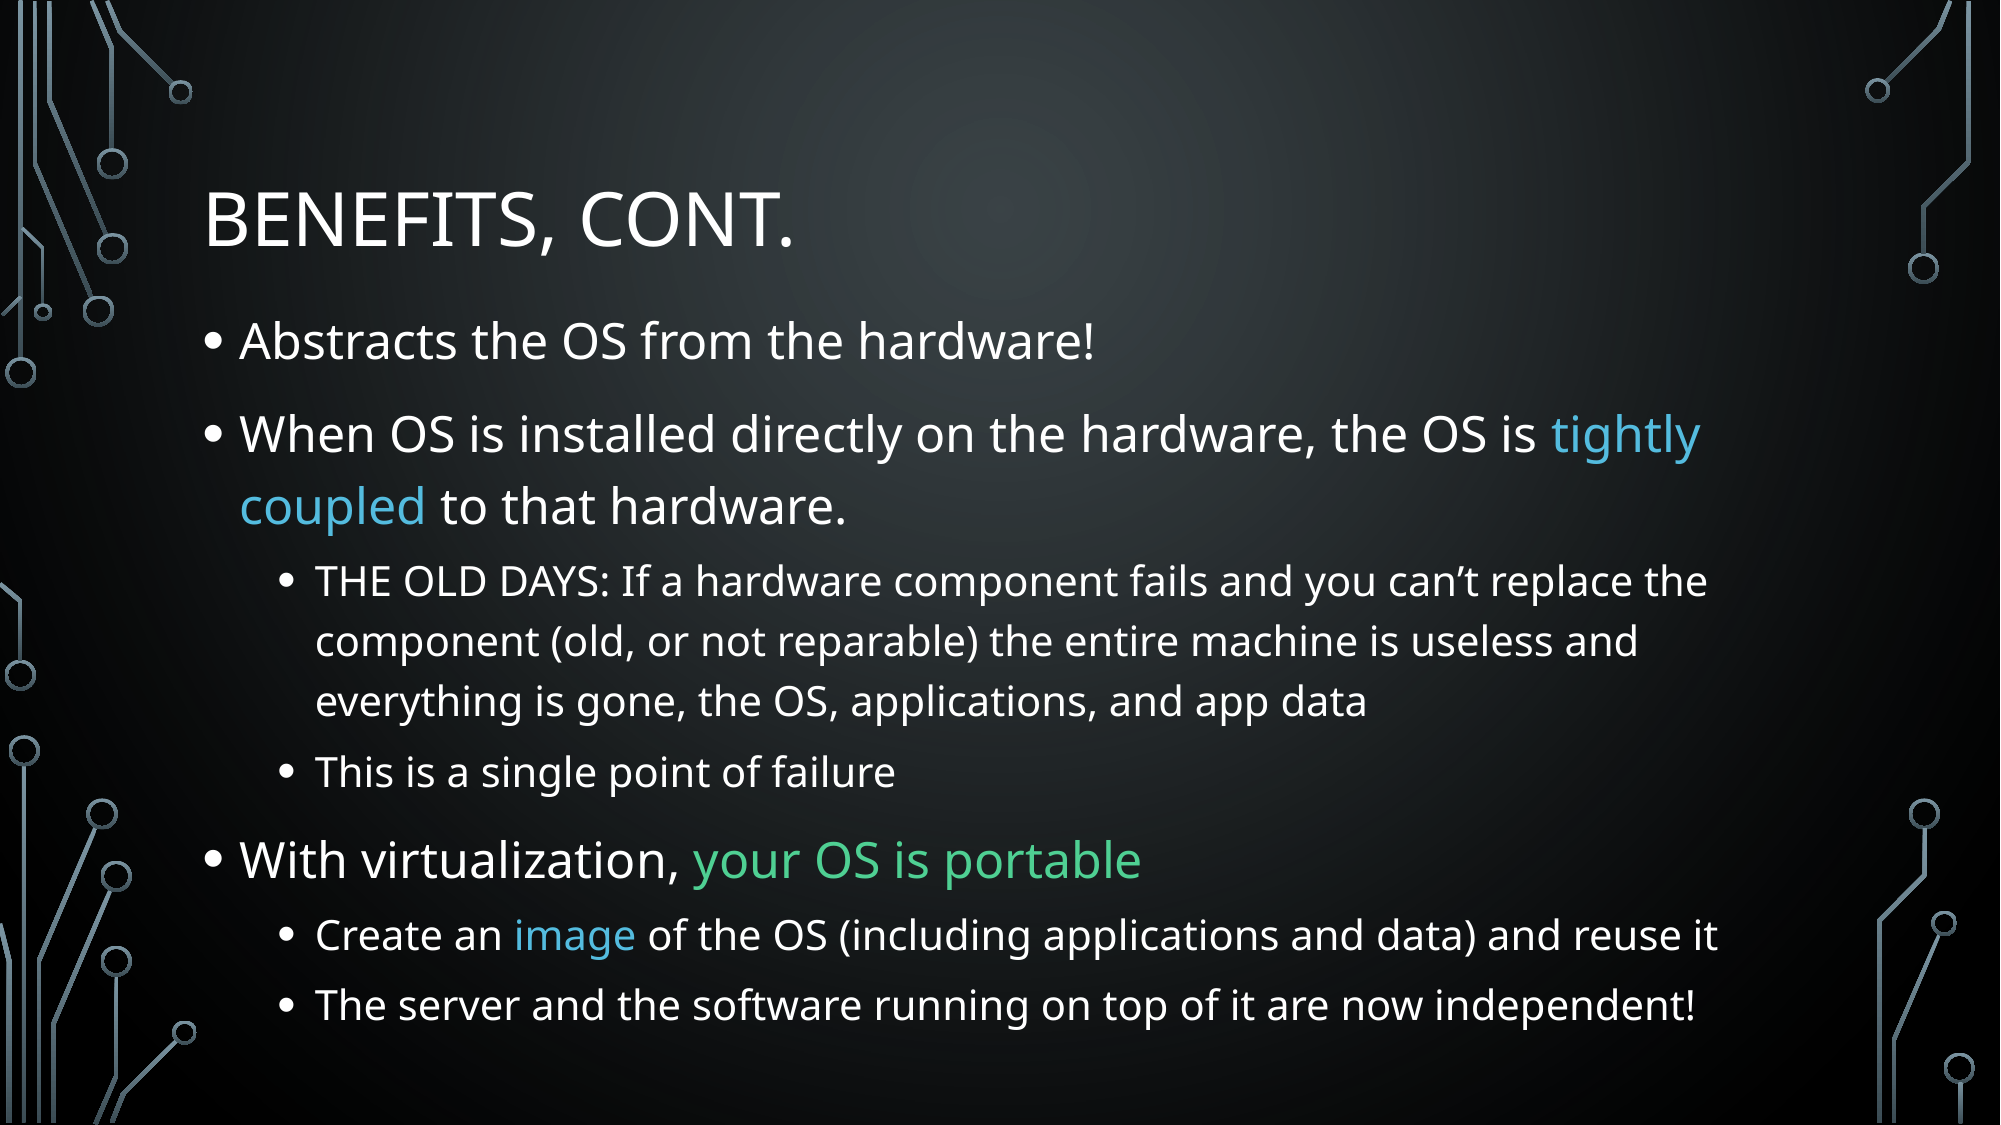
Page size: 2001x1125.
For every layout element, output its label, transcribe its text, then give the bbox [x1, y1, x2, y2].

title Benefits, cont. [187, 101, 1813, 290]
list Abstracts the OS from the hardware! When OS is installed directly on the hardware, the OS is tightly coupled to that hardware. THE OLD DAYS: If a hardware component fails and you can’t replace the component (old, or not reparable) the entire machine is useless and everything is gone, the OS, applications, and app data This is a single point of failure With virtualization, your OS is portable Create an image of the OS (including applications and data) and reuse it The server and the software running on top of it are now independent! [187, 290, 1813, 1090]
